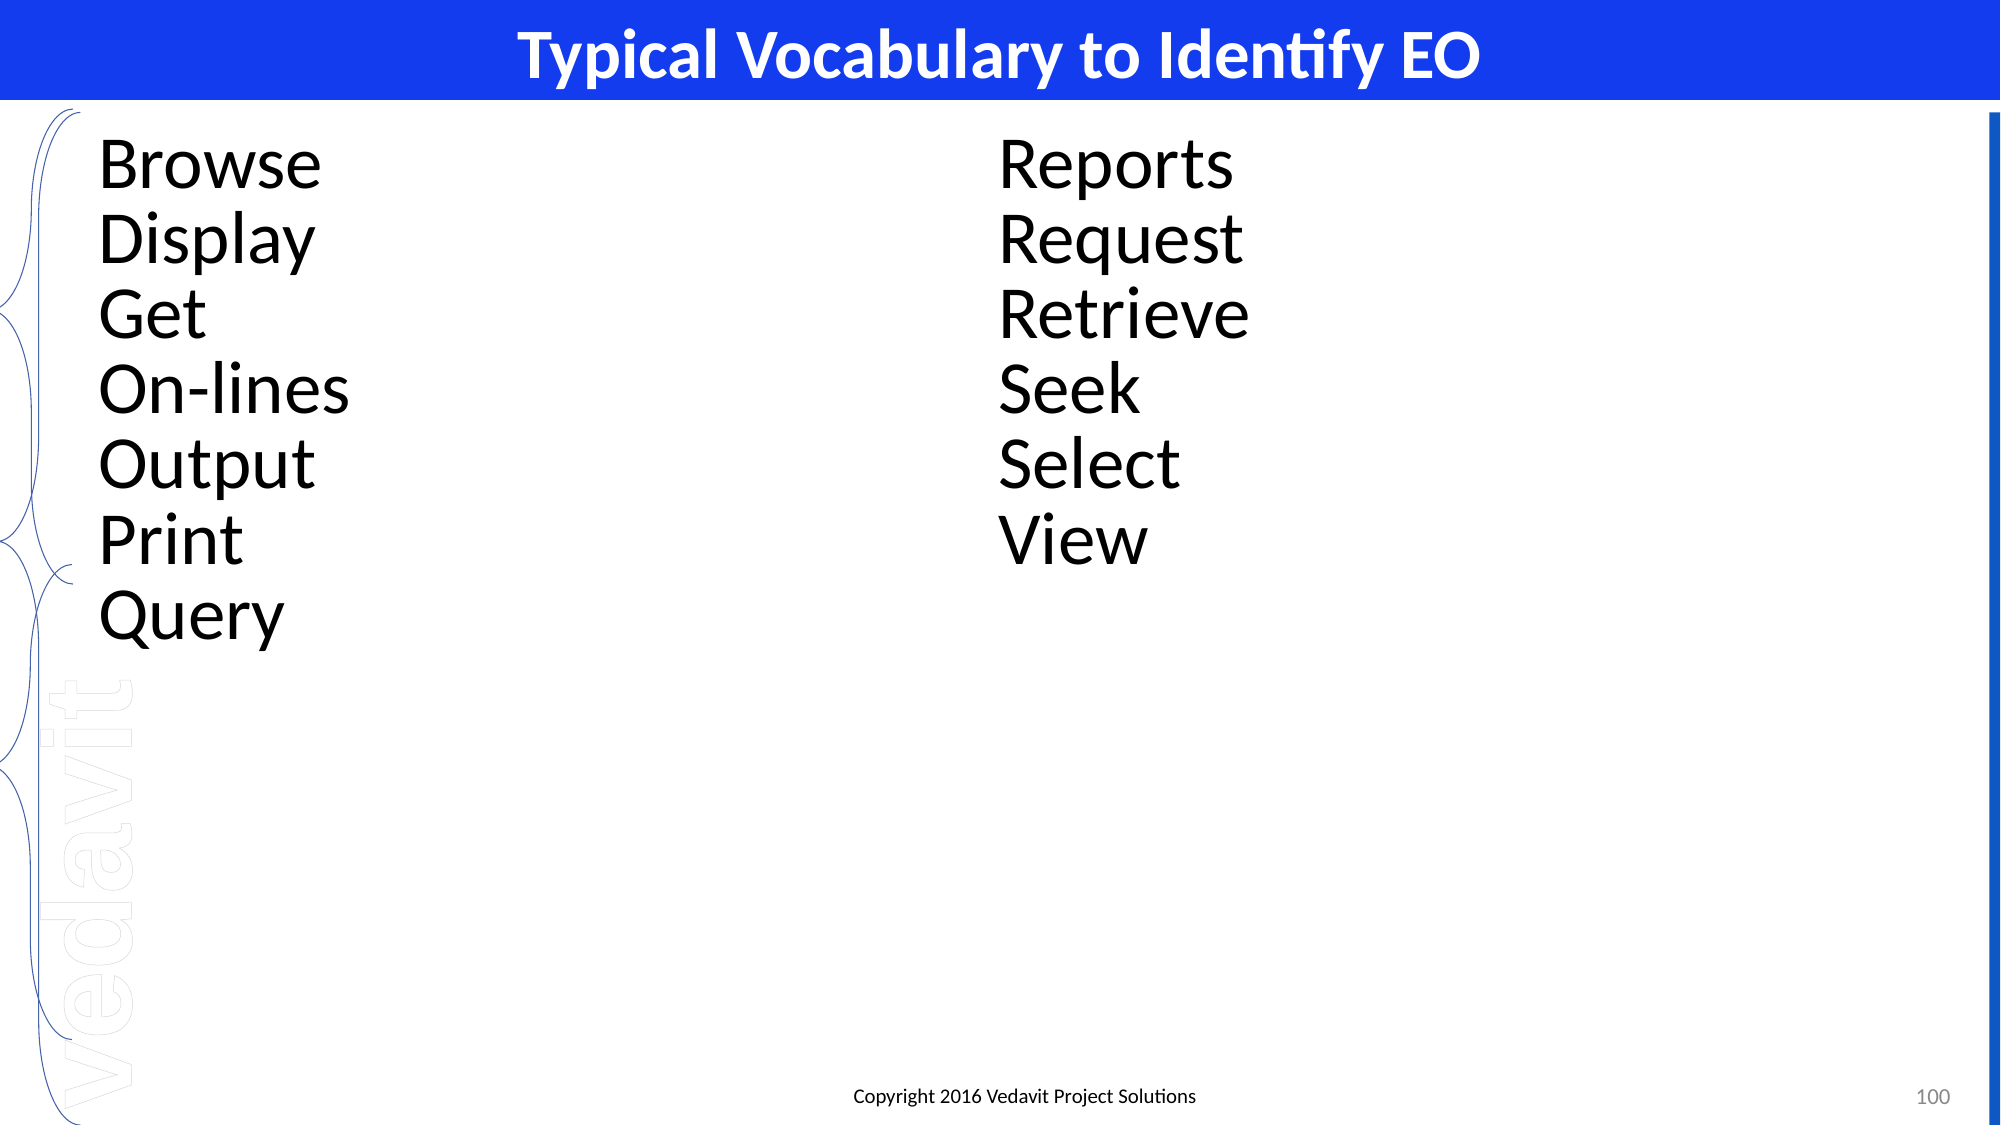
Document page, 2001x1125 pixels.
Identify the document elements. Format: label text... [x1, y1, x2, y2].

table_header Reports Request Retrieve Seek Select View [983, 125, 1883, 665]
title Typical Vocabulary to Identify EO [0, 0, 2000, 100]
table_header Browse Display Get On-lines Output Print Query [83, 125, 983, 665]
slide_number 100 [1866, 1065, 2000, 1125]
